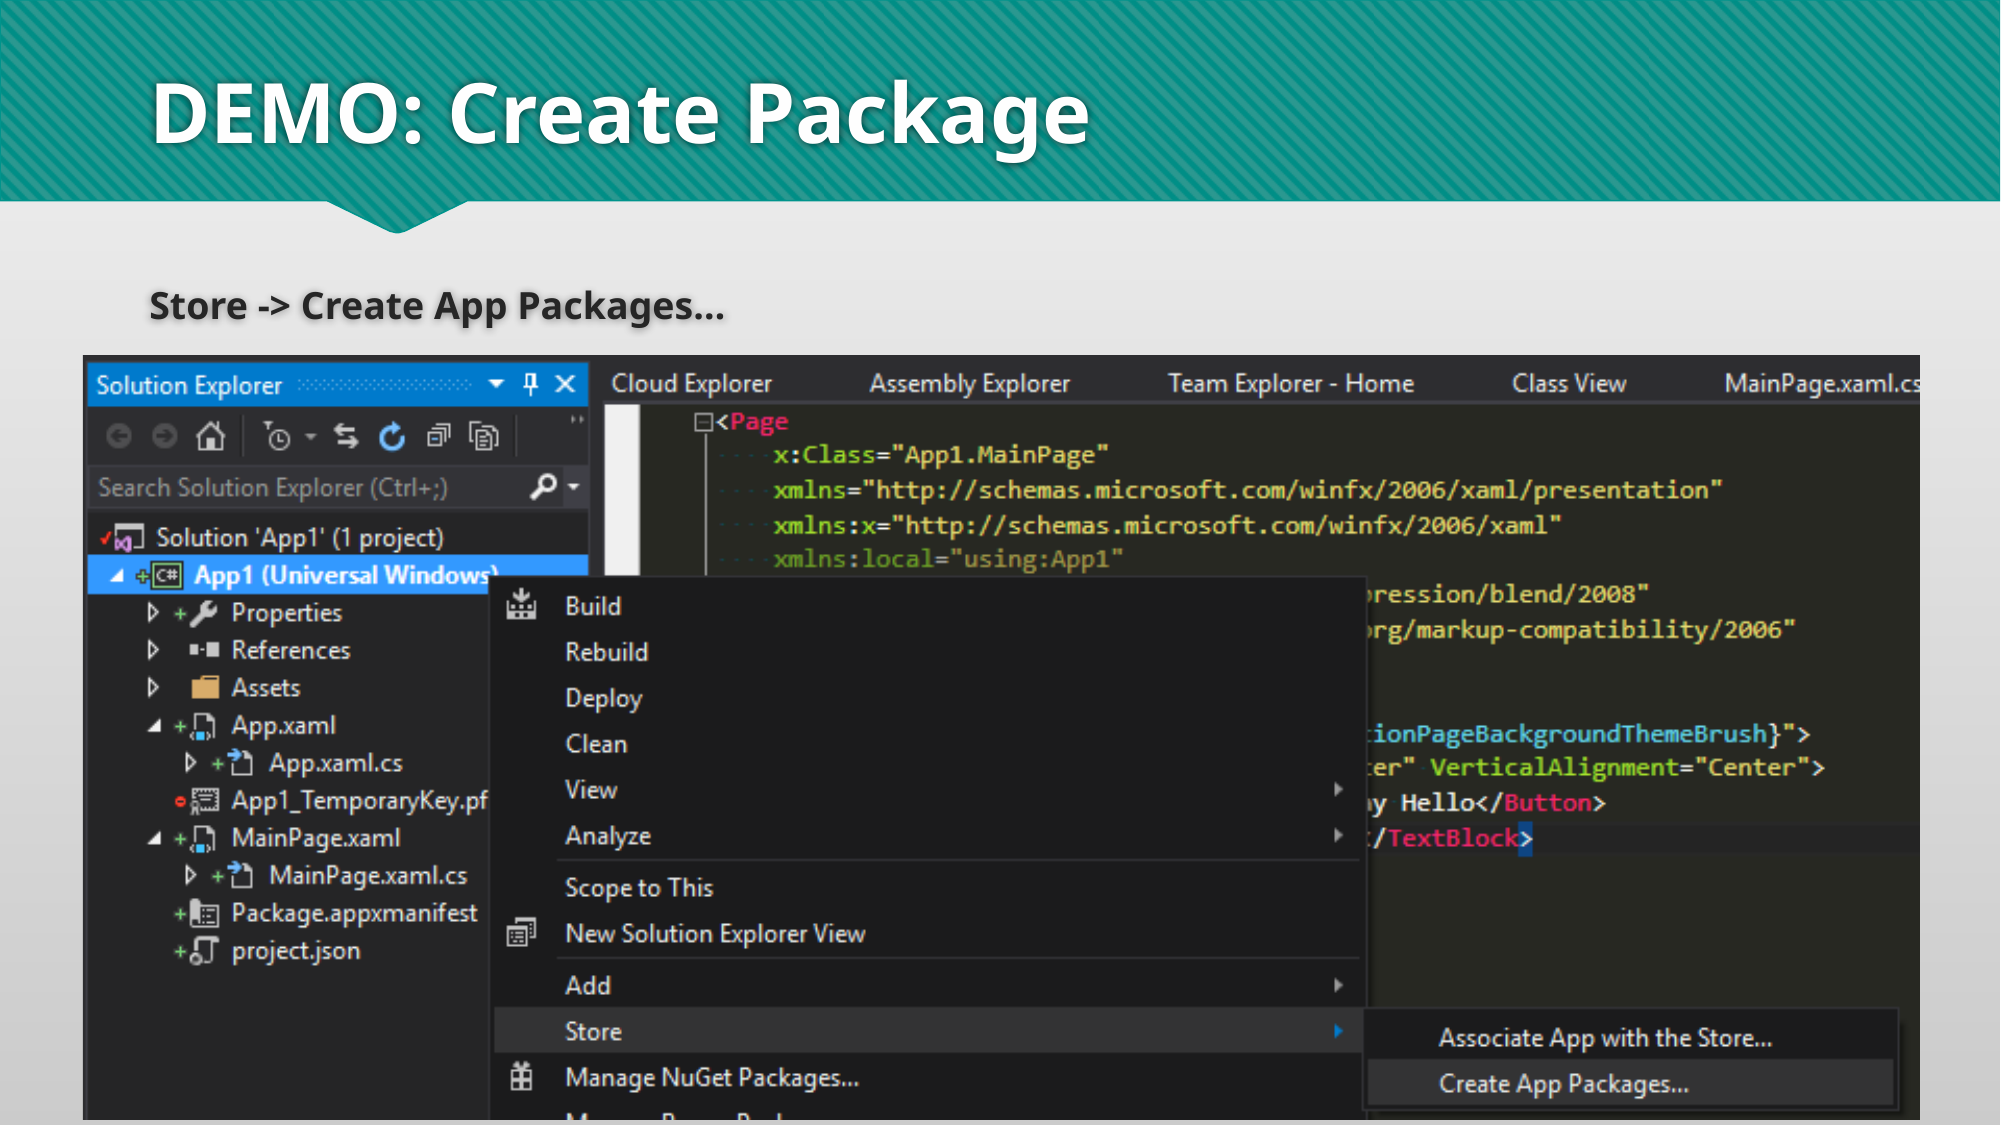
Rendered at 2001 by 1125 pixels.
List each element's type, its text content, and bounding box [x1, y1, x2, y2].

title DEMO: Create Package [134, 8, 1869, 168]
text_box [82, 354, 1921, 1120]
list Store -> Create App Packages… [134, 253, 1869, 354]
